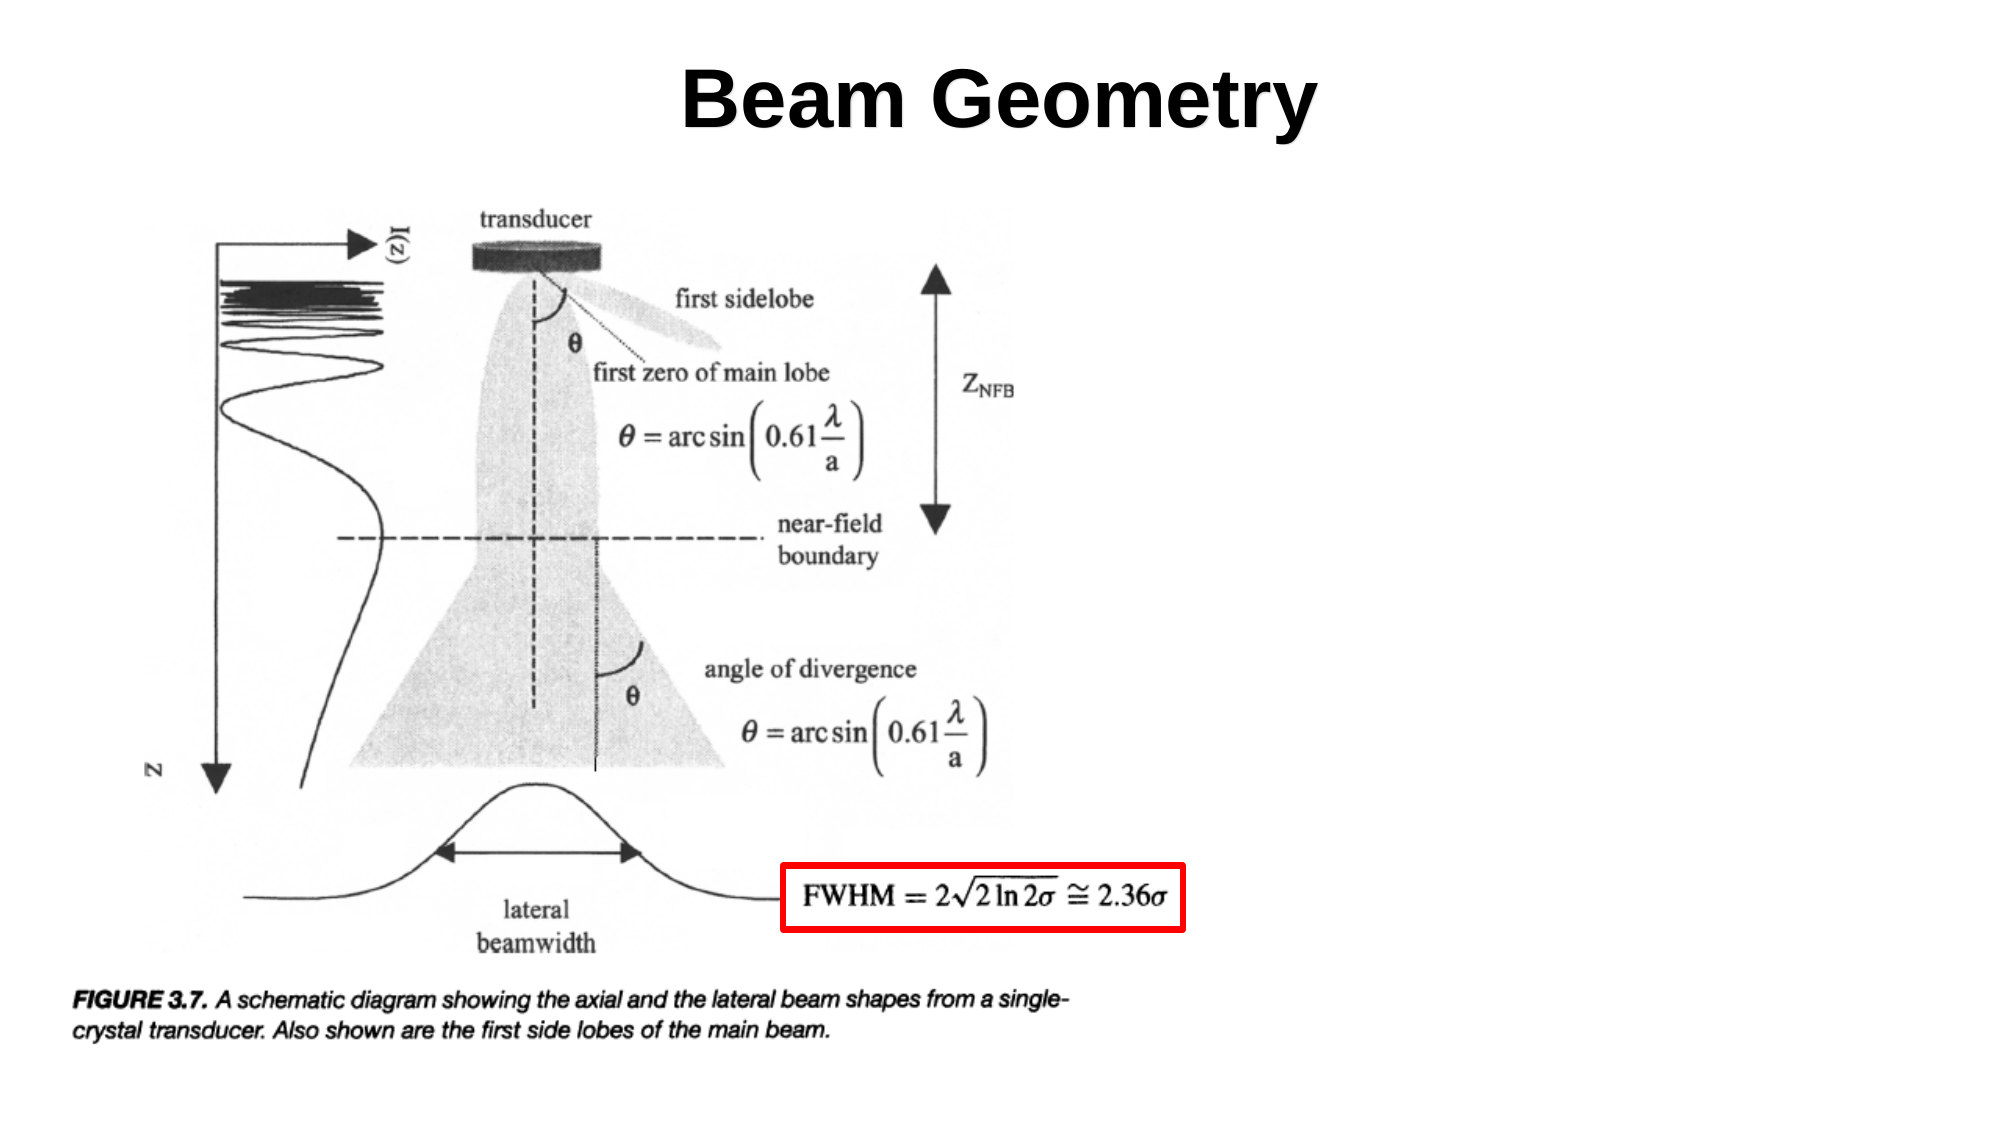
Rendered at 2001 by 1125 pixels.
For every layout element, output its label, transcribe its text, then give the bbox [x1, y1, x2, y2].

title Beam Geometry [33, 24, 1967, 163]
picture [53, 177, 1180, 1066]
